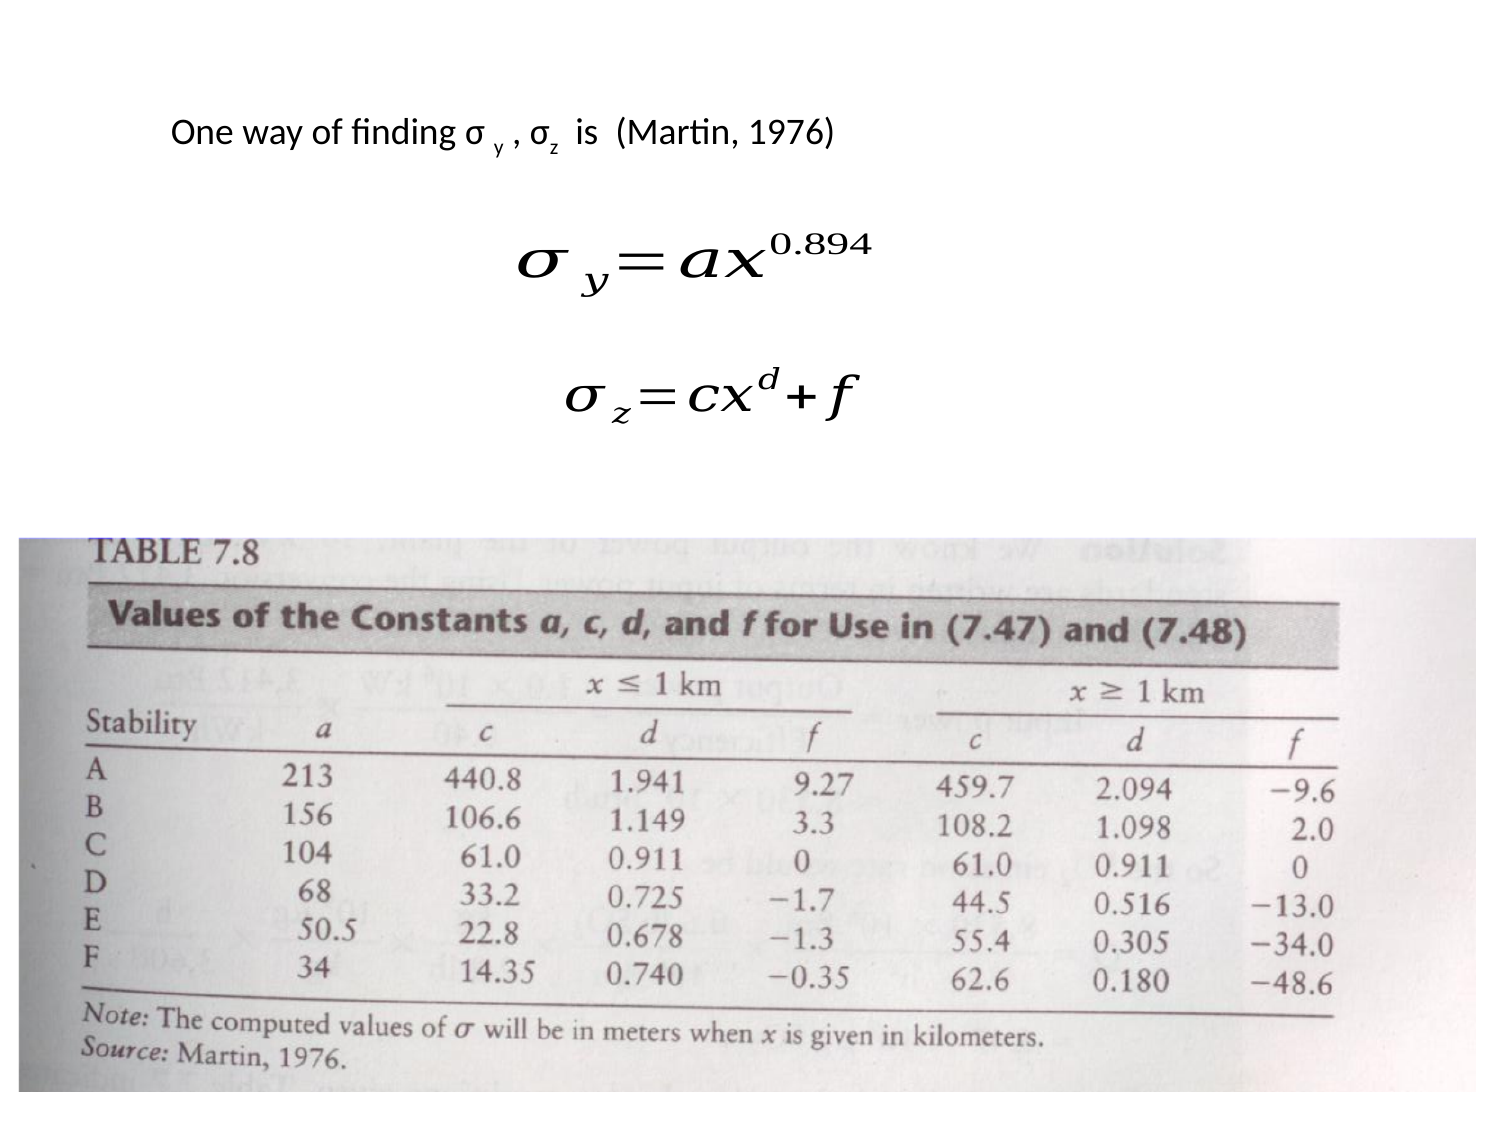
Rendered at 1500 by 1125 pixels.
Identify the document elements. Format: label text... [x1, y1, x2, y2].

text_box One way of finding σ y , σz is (Martin, 1976) [156, 99, 463, 166]
picture [19, 85, 1475, 1125]
